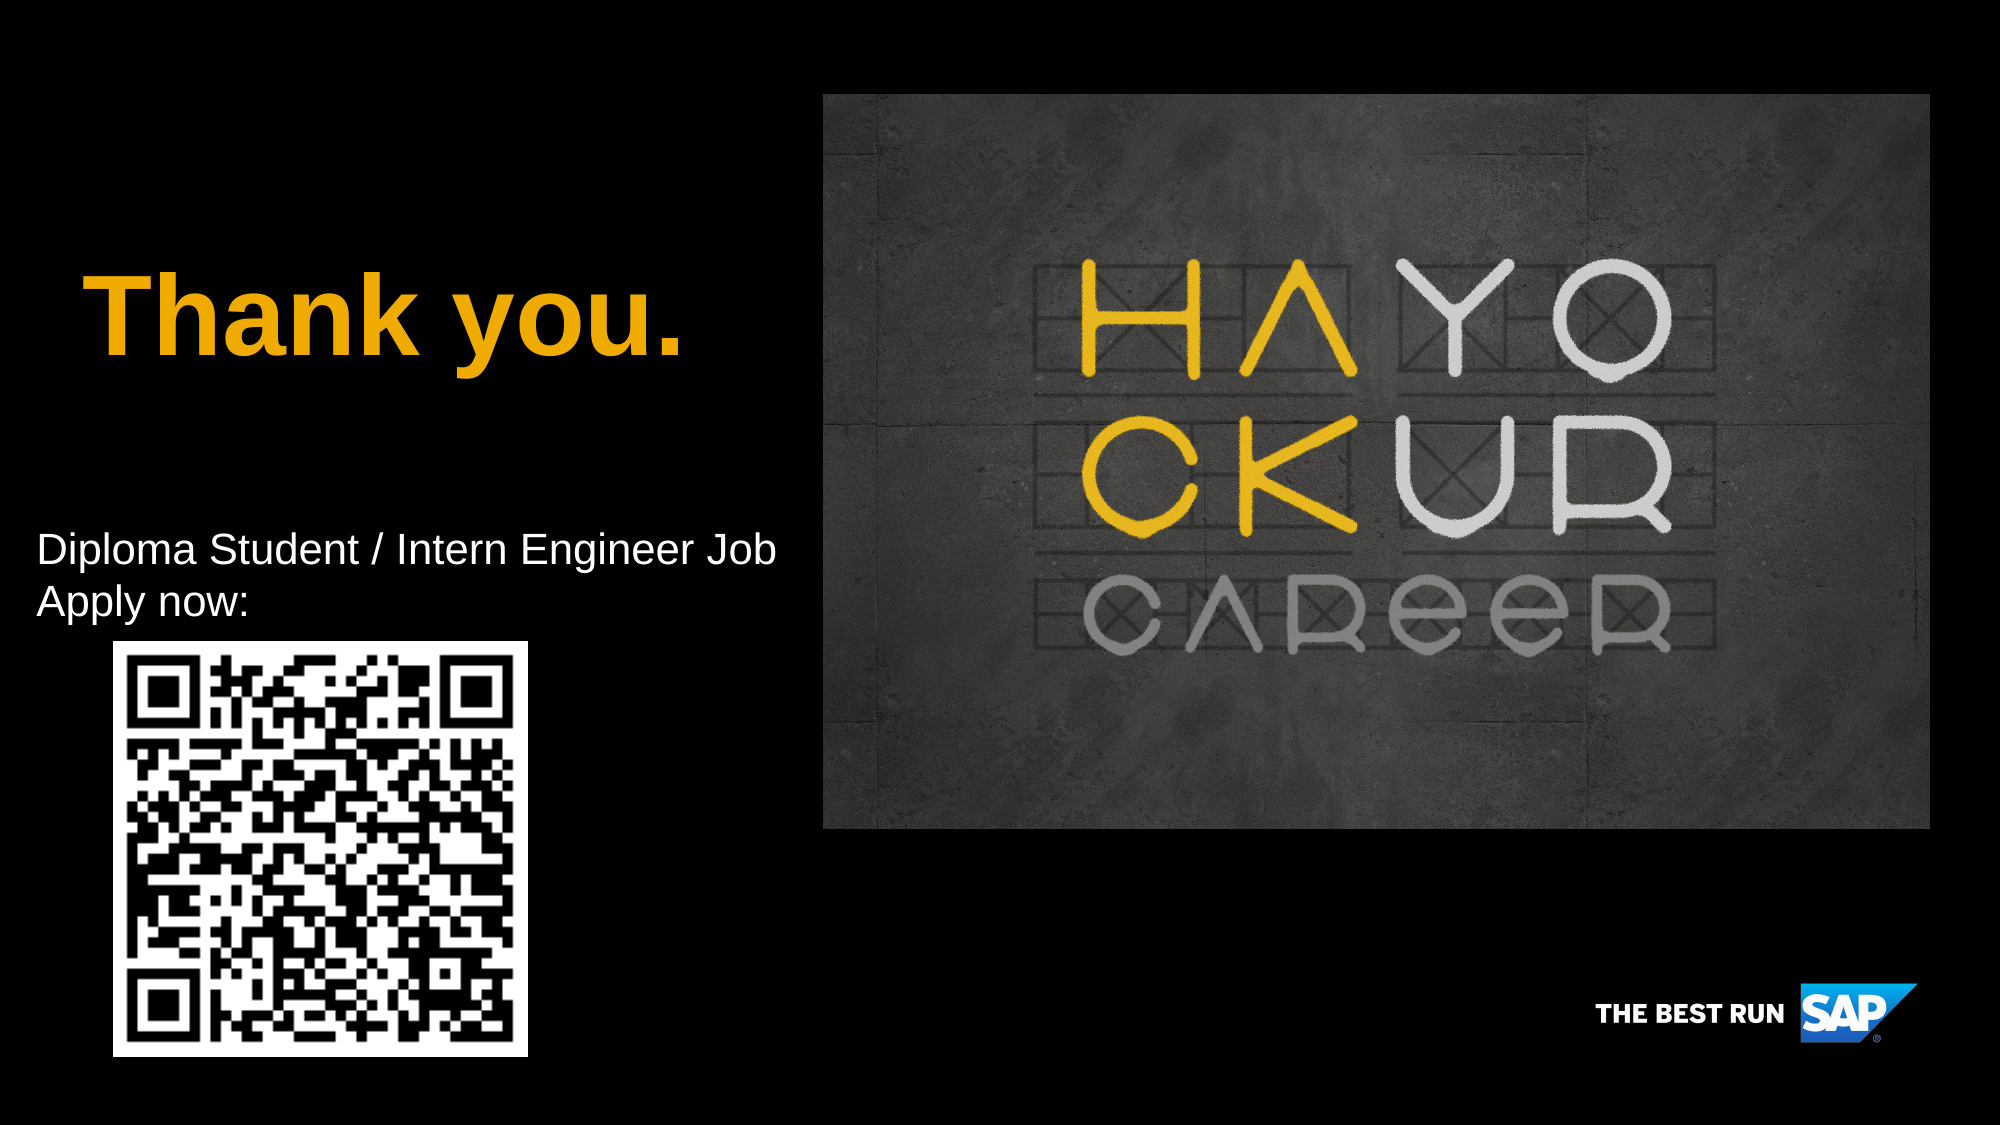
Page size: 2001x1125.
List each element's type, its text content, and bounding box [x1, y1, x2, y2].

text_box Diploma Student / Intern Engineer Job Apply now: [36, 520, 779, 716]
picture [113, 641, 529, 1057]
picture [823, 93, 1930, 829]
picture [1595, 983, 1918, 1043]
title Thank you. [82, 240, 817, 393]
